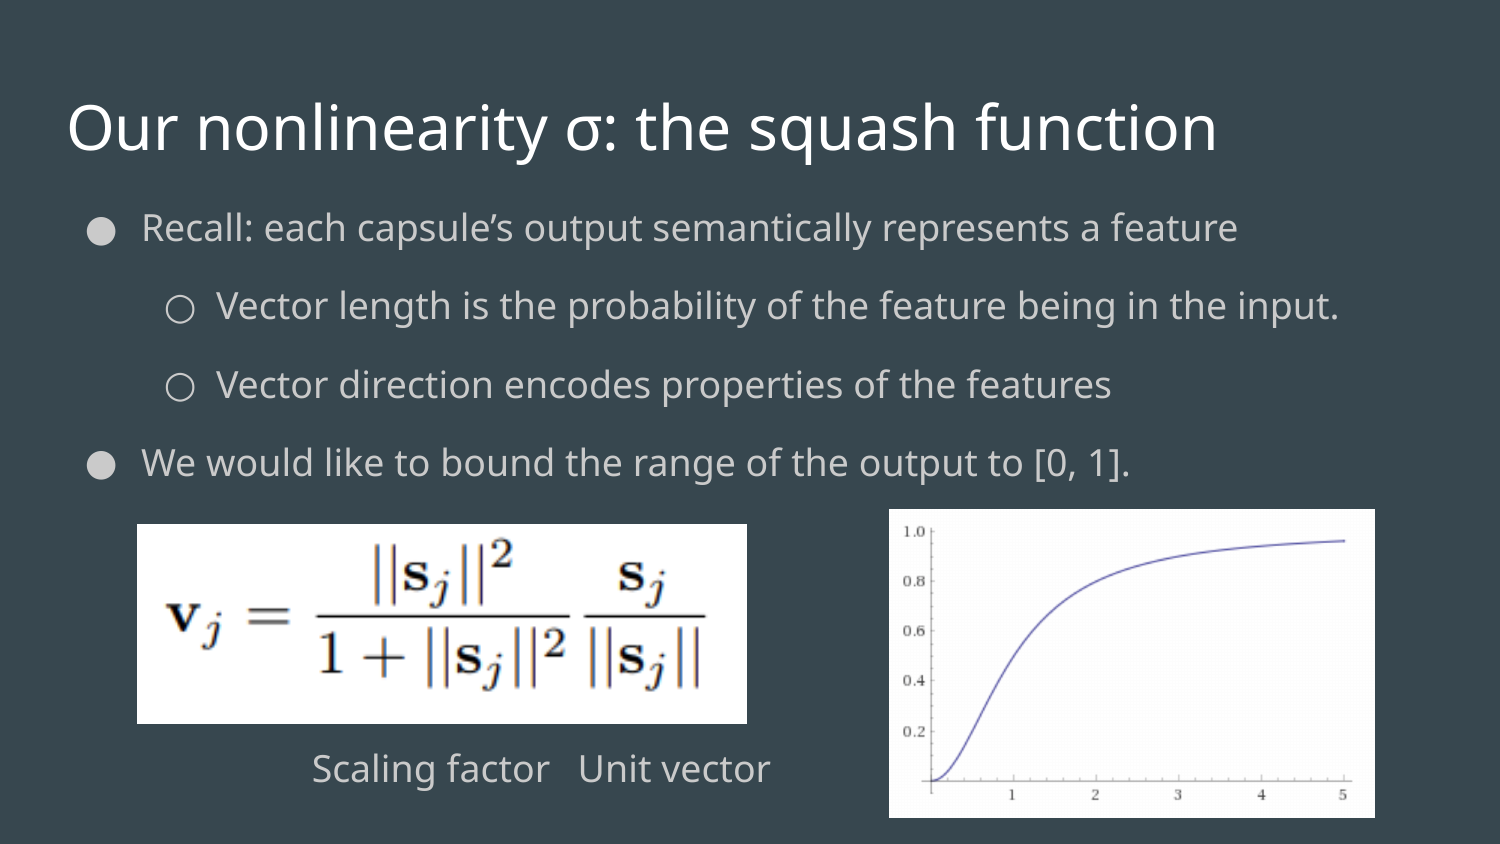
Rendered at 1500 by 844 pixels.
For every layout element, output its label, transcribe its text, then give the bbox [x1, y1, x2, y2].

title Our nonlinearity σ: the squash function [51, 72, 1449, 167]
list Recall: each capsule’s output semantically represents a feature Vector length is the probability of the feature being in the input. Vector direction encodes properties of the features We would like to bound the range of the output to [0, 1]. [51, 189, 1449, 750]
text_box Unit vector [562, 723, 801, 804]
picture [888, 509, 1376, 819]
picture [137, 523, 748, 724]
text_box Scaling factor [296, 732, 562, 804]
